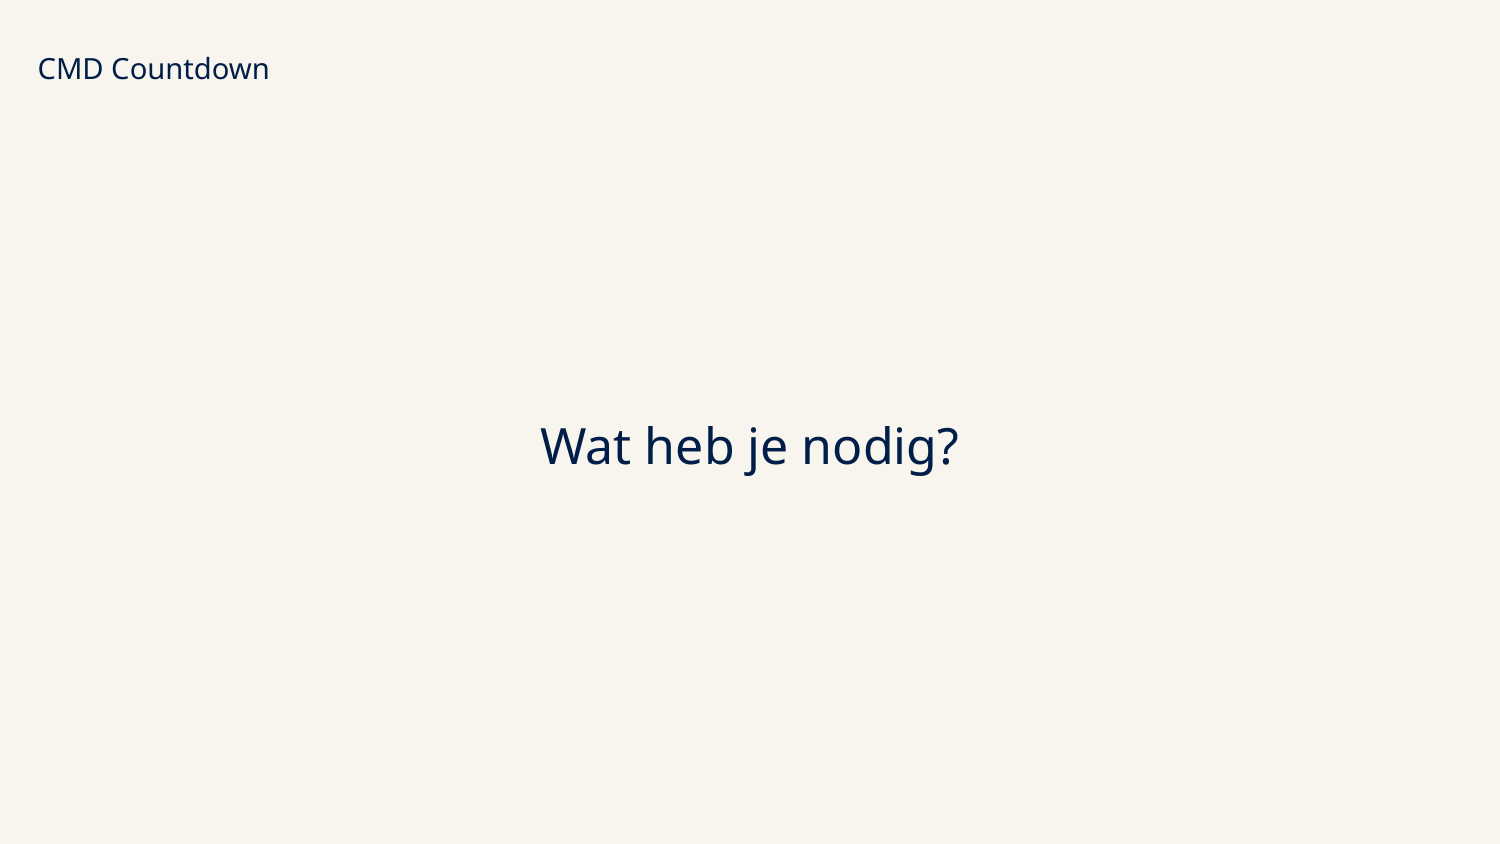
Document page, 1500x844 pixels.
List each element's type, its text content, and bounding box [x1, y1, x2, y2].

list Wat heb je nodig? [162, 97, 1338, 774]
text_box CMD Countdown [37, 37, 1463, 98]
